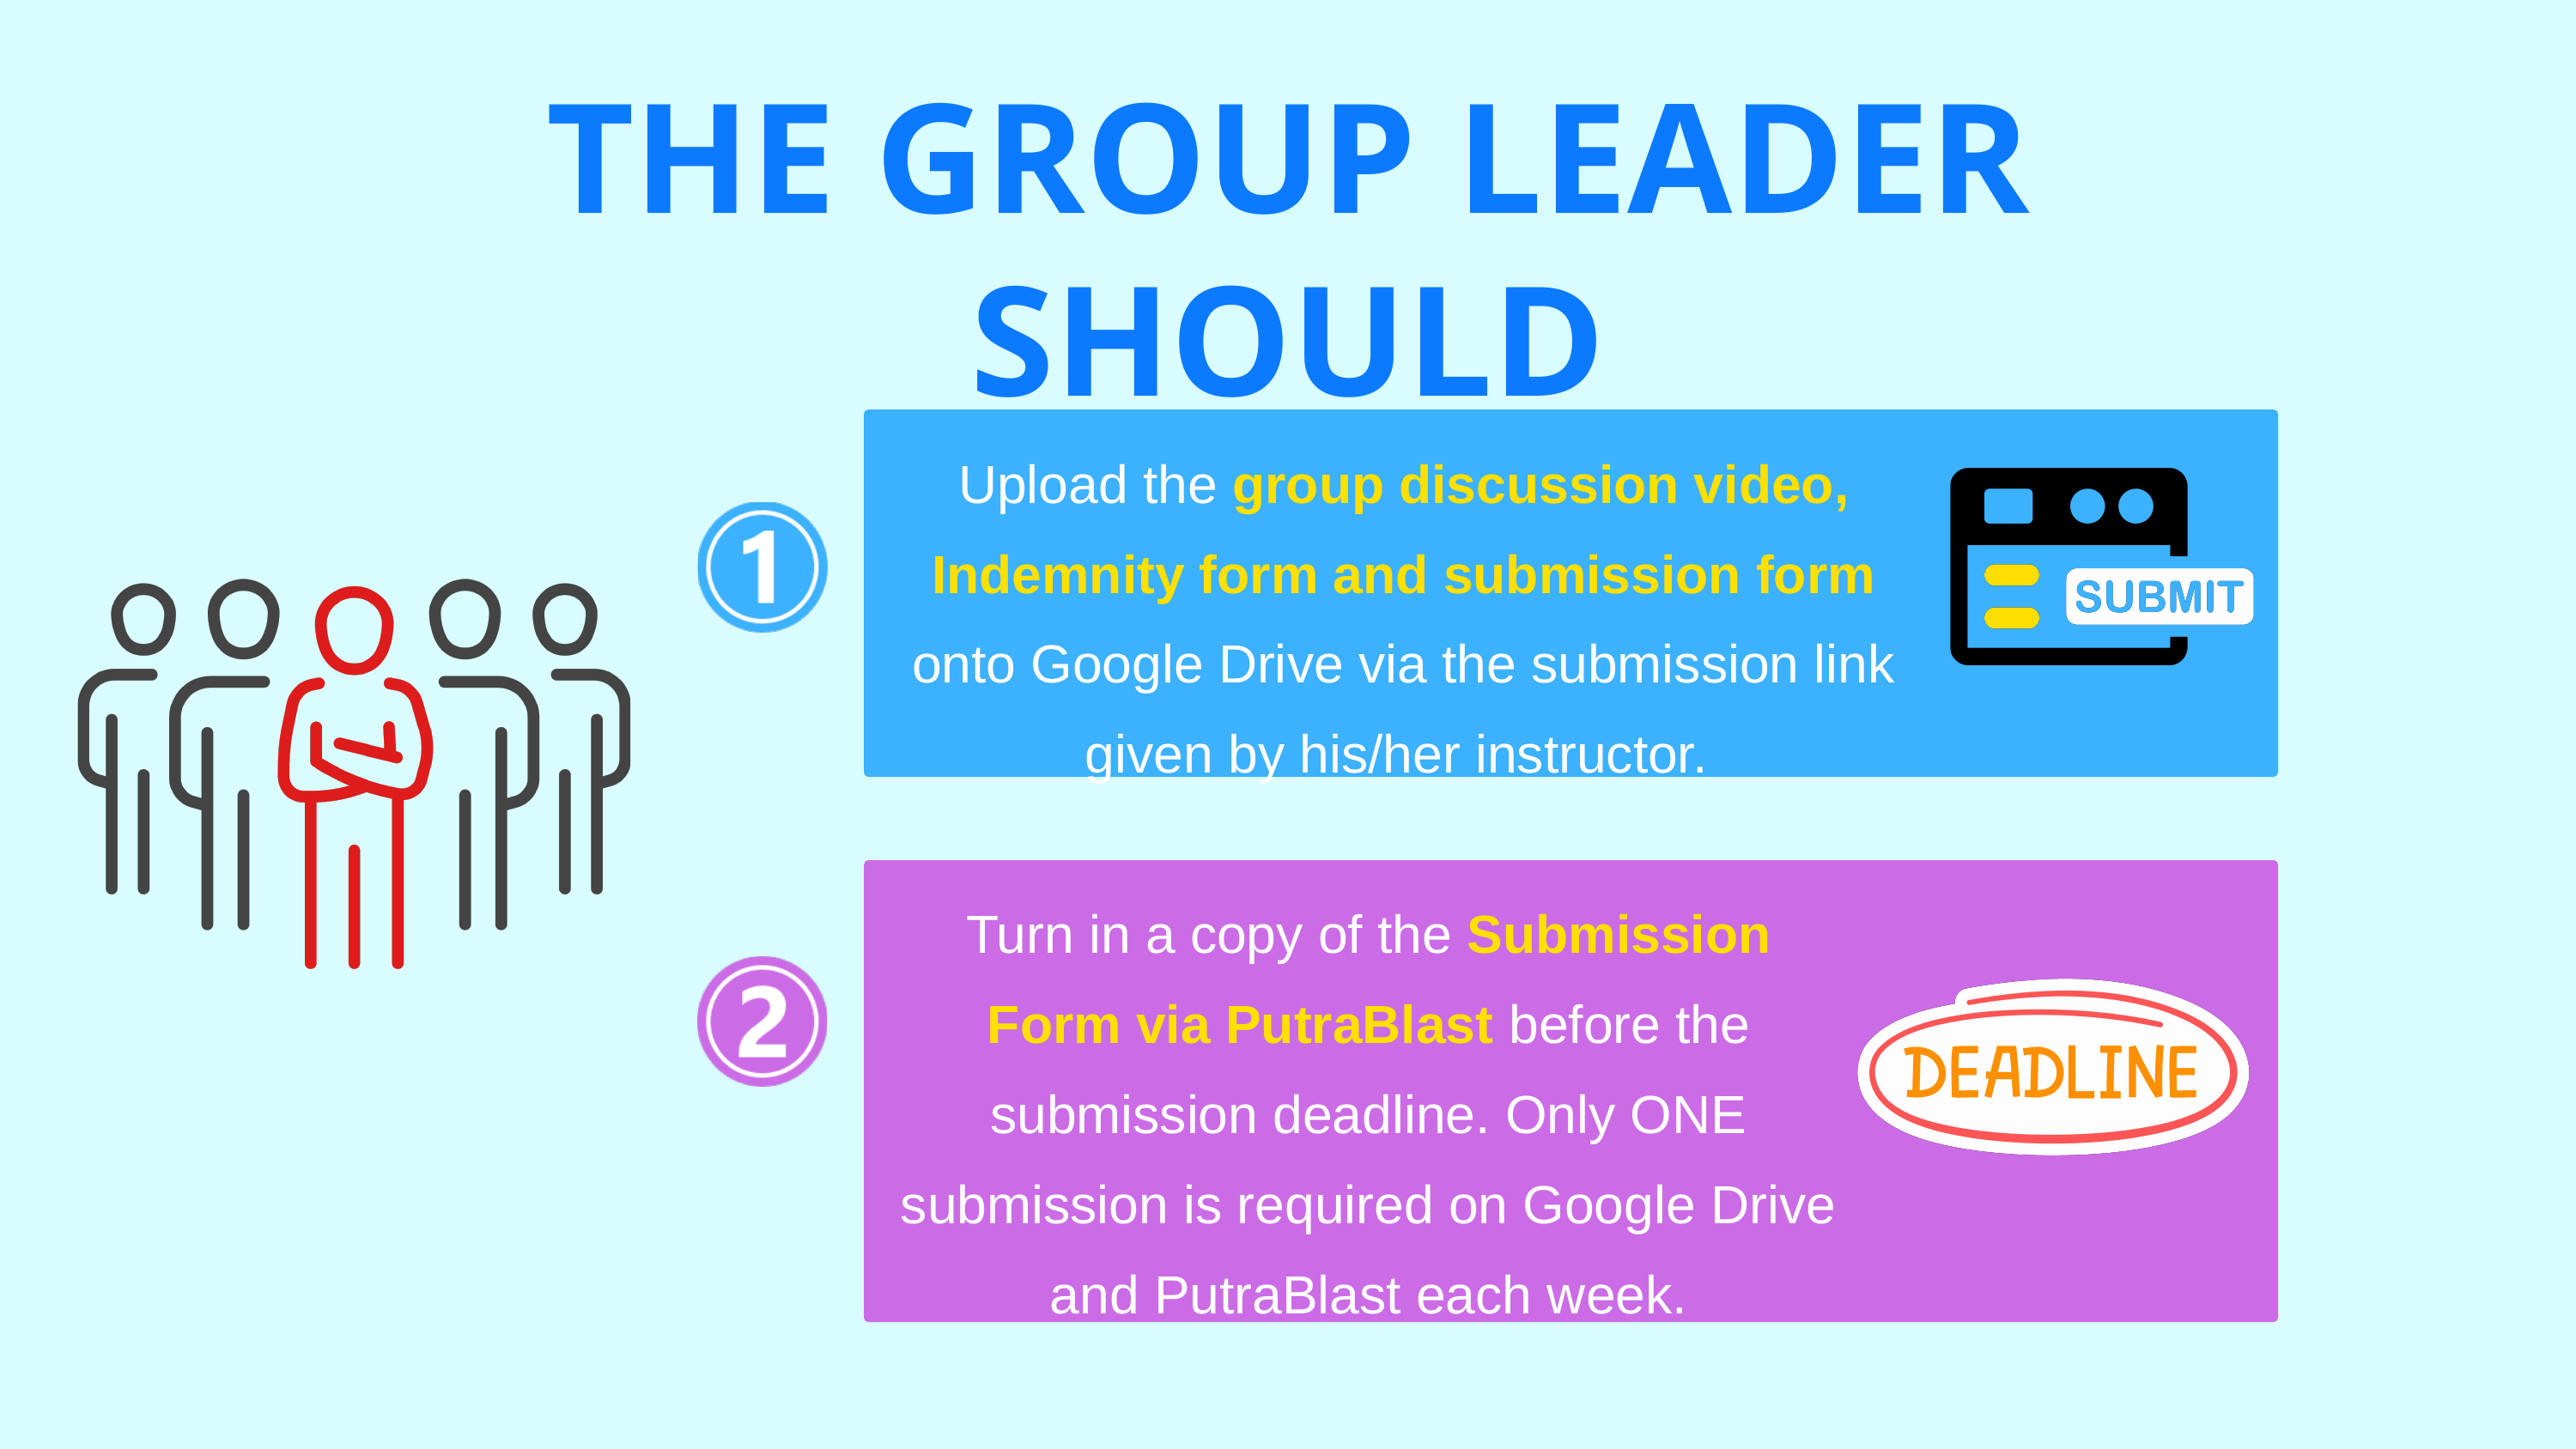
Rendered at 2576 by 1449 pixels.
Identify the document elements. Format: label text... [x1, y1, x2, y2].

text_box [697, 956, 828, 1087]
text_box THE GROUP LEADER SHOULD [544, 61, 2032, 427]
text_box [863, 834, 2279, 1323]
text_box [863, 386, 2279, 777]
text_box [77, 579, 631, 969]
text_box [697, 502, 828, 633]
